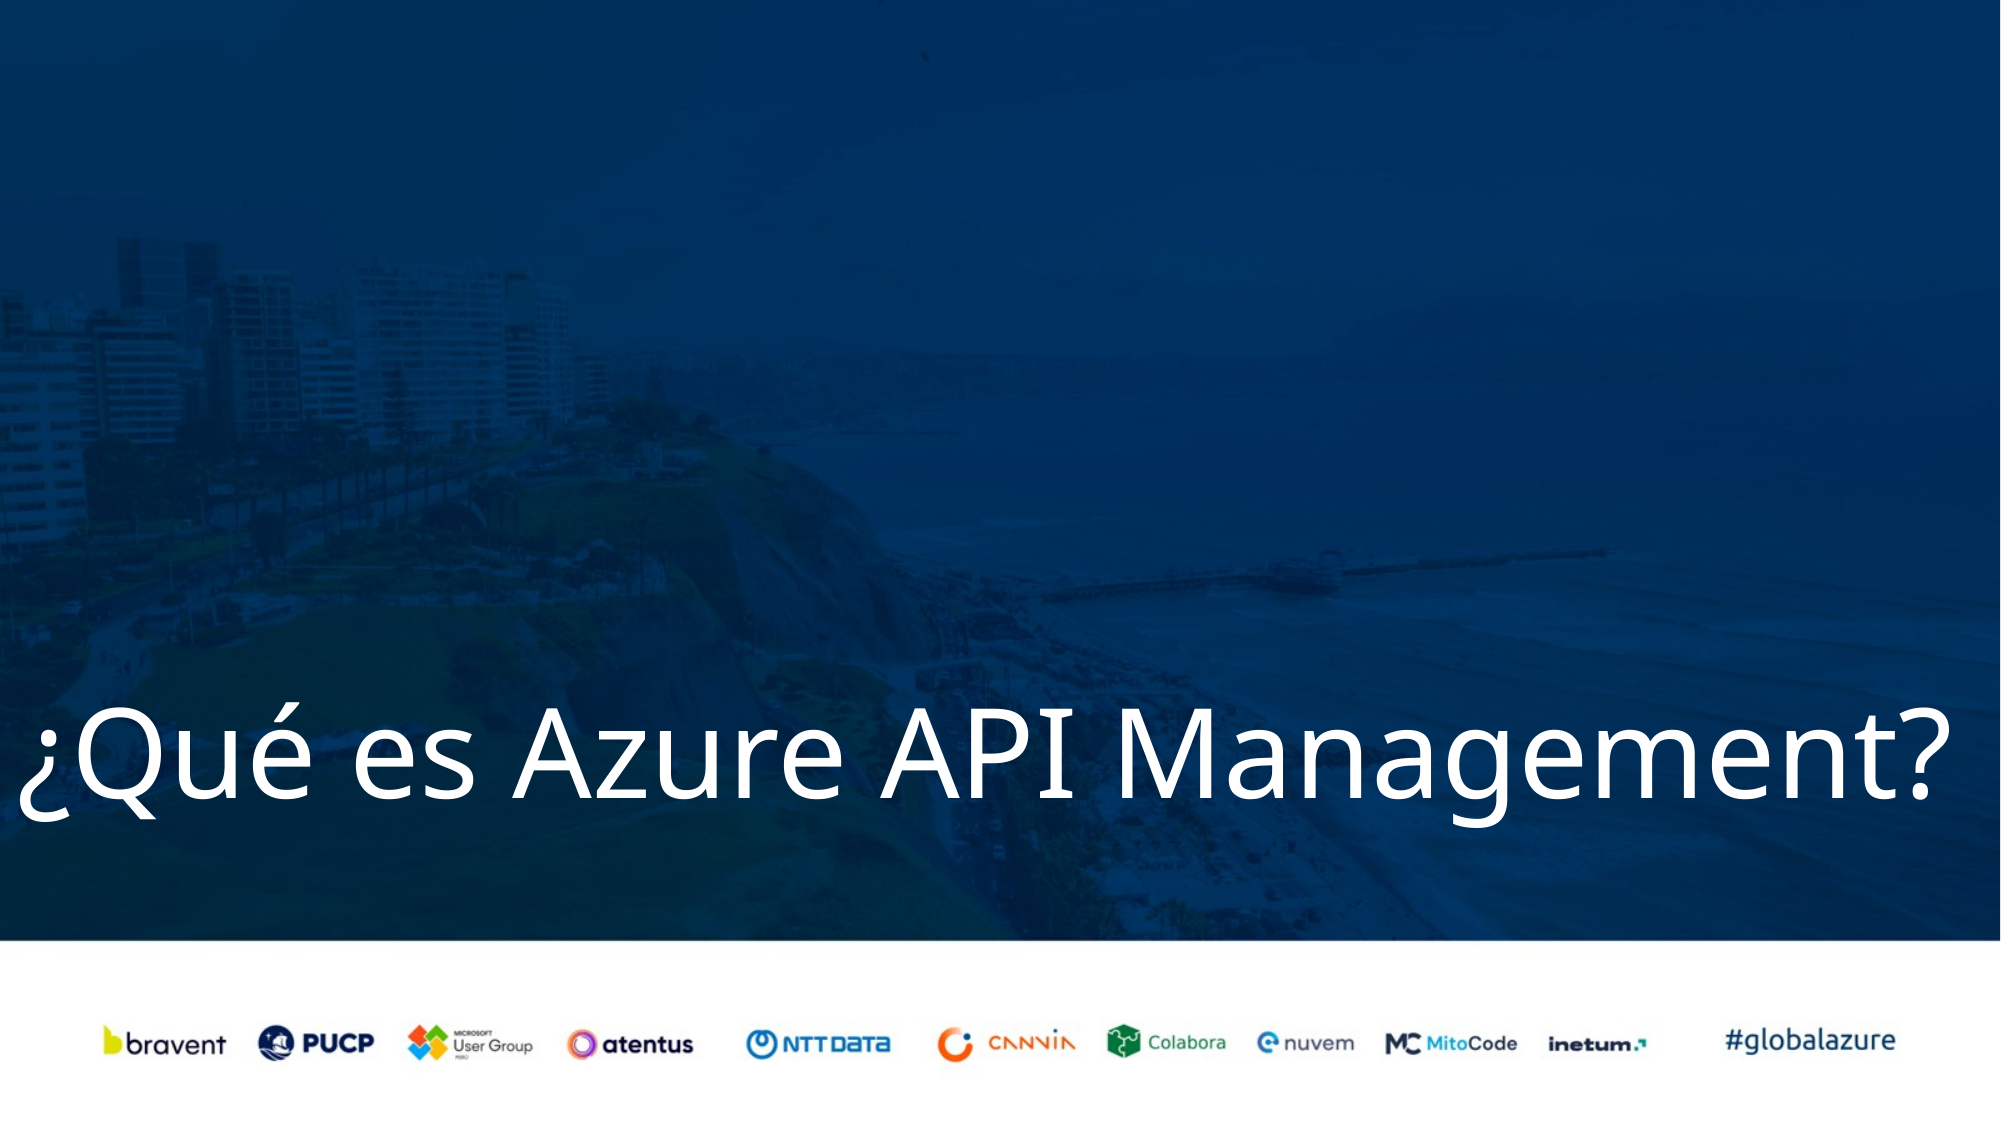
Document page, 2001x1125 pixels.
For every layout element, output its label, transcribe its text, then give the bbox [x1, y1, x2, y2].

text_box ¿Qué es Azure API Management? [2, 666, 1970, 832]
picture [0, 0, 2001, 1125]
